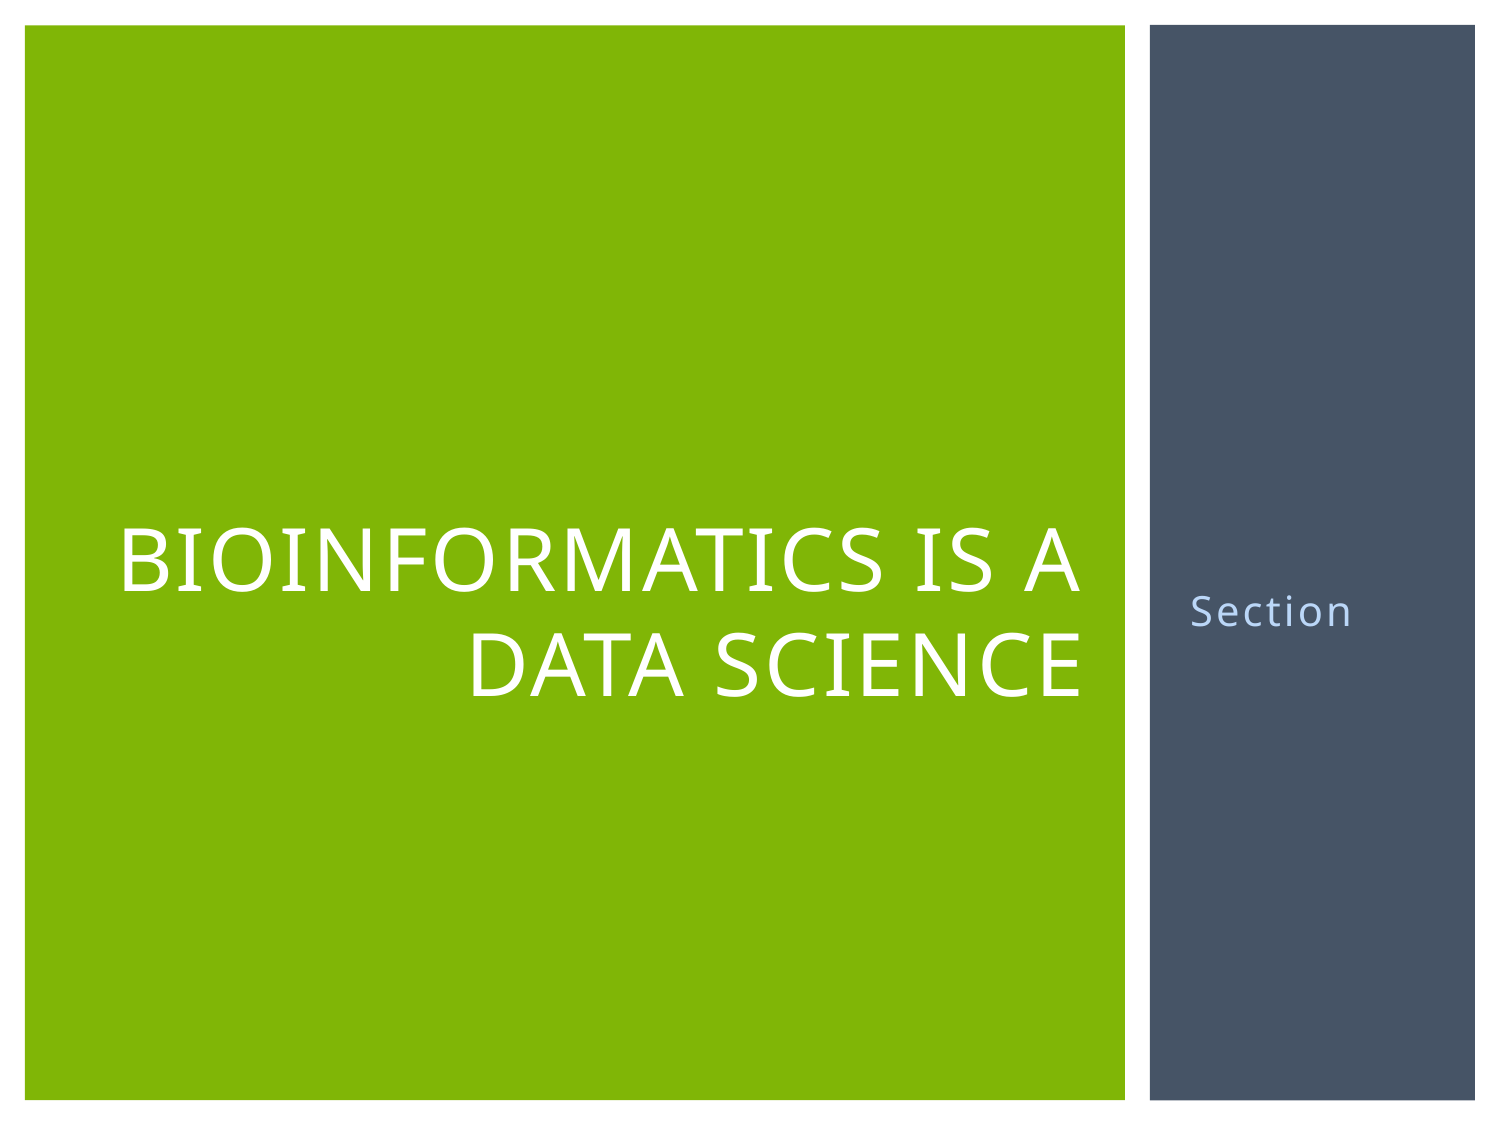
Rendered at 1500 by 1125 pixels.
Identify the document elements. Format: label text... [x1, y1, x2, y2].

list Section [1175, 474, 1438, 745]
title Bioinformatics IS a Data Science [62, 474, 1100, 745]
